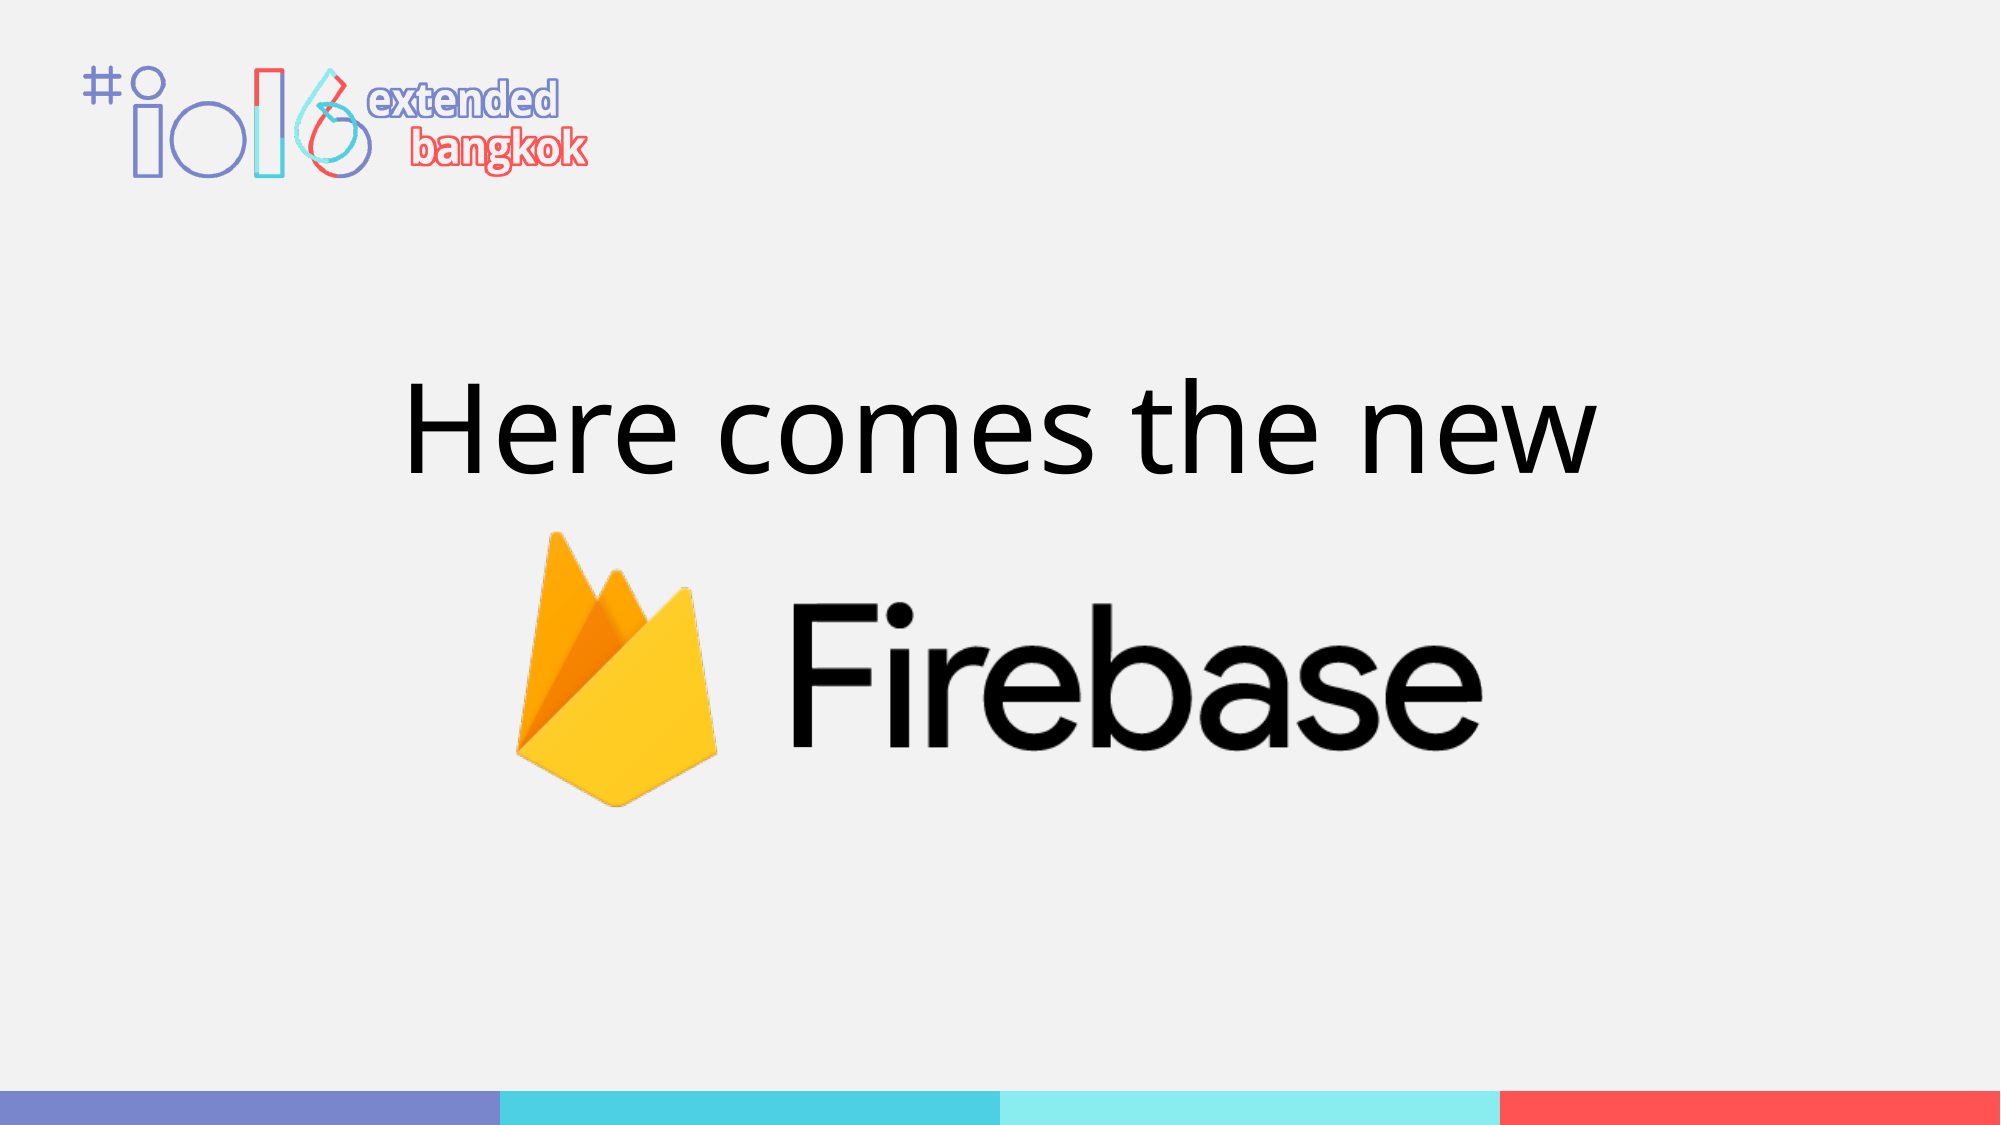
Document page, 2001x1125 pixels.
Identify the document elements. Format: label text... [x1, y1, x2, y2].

picture [82, 65, 600, 179]
title Here comes the new [249, 239, 1750, 659]
picture [317, 322, 1683, 1023]
picture [0, 1091, 2000, 1125]
